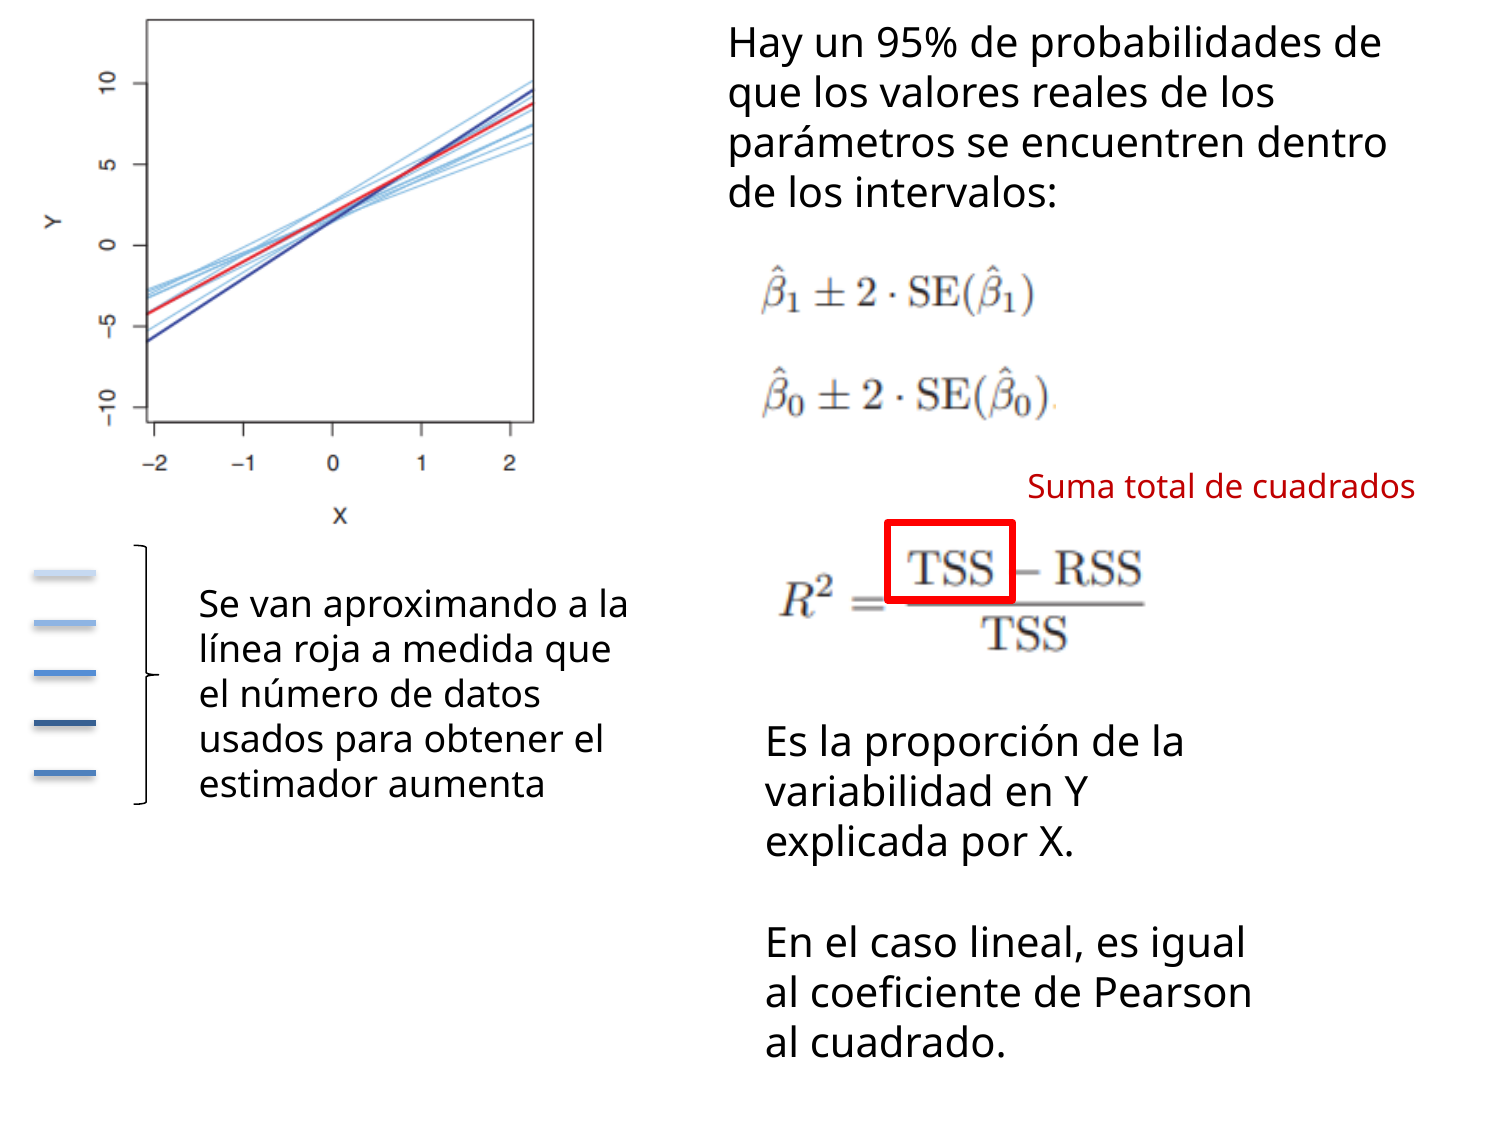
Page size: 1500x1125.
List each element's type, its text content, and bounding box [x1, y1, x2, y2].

text_box Se van aproximando a la línea roja a medida que el número de datos usados para obtener el estimador aumenta [183, 522, 658, 813]
picture [770, 522, 1158, 683]
text_box Es la proporción de la variabilidad en Y explicada por X. En el caso lineal, es igual al coeficiente de Pearson al cuadrado. [749, 707, 1292, 1073]
picture [725, 348, 1056, 452]
text_box Hay un 95% de probabilidades de que los valores reales de los parámetros se encuentren dentro de los intervalos: [712, 8, 1439, 224]
text_box [133, 555, 160, 805]
text_box Suma total de cuadrados [1012, 458, 1500, 513]
picture [745, 257, 1039, 332]
picture [33, 0, 547, 546]
